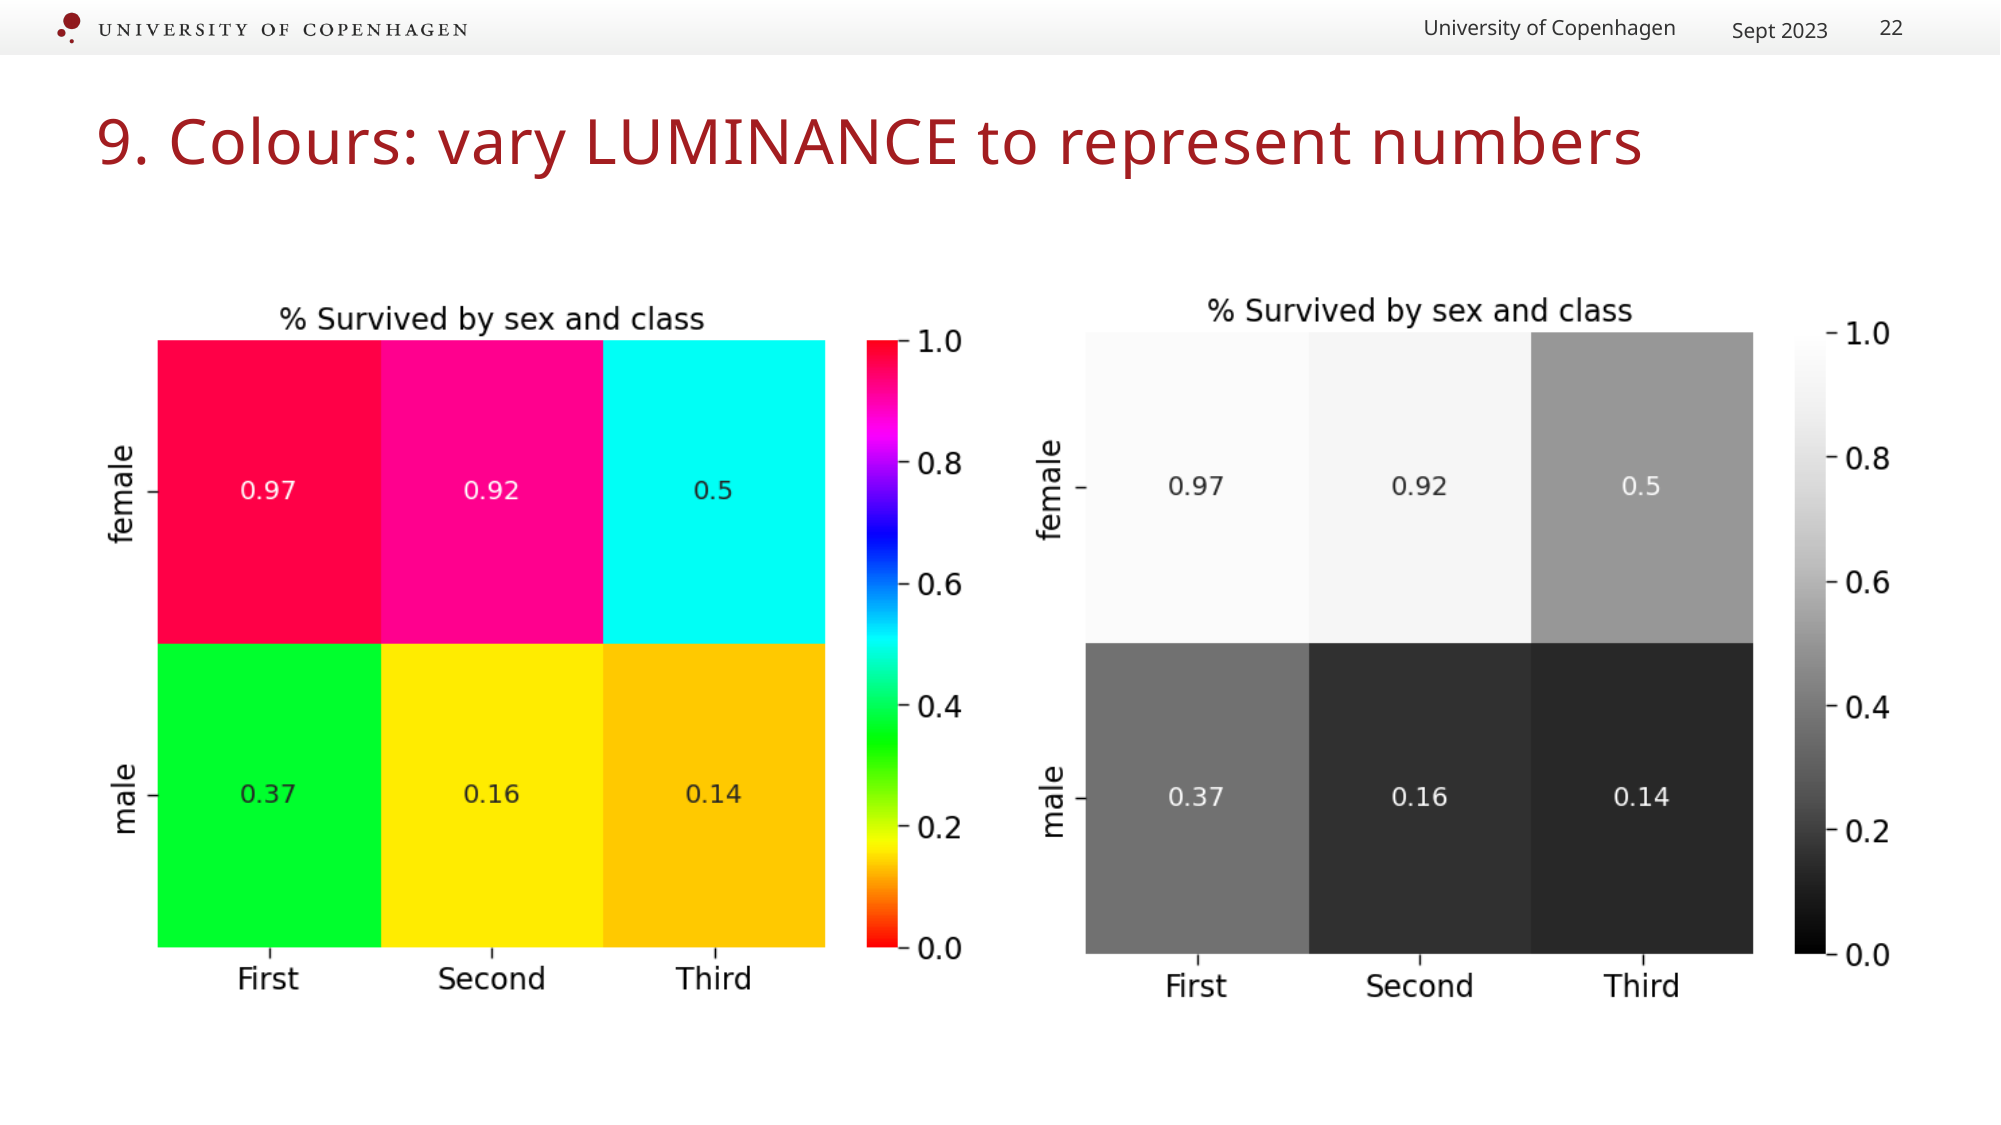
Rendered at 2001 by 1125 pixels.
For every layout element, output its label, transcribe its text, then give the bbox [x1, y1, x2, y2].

footer University of Copenhagen [530, 14, 1677, 43]
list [1024, 284, 1904, 1016]
slide_number 22 [1840, 14, 1904, 43]
title 9. Colours: vary LUMINANCE to represent numbers [96, 101, 1904, 244]
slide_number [1694, 14, 1829, 43]
picture [92, 15, 475, 42]
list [96, 293, 976, 1008]
